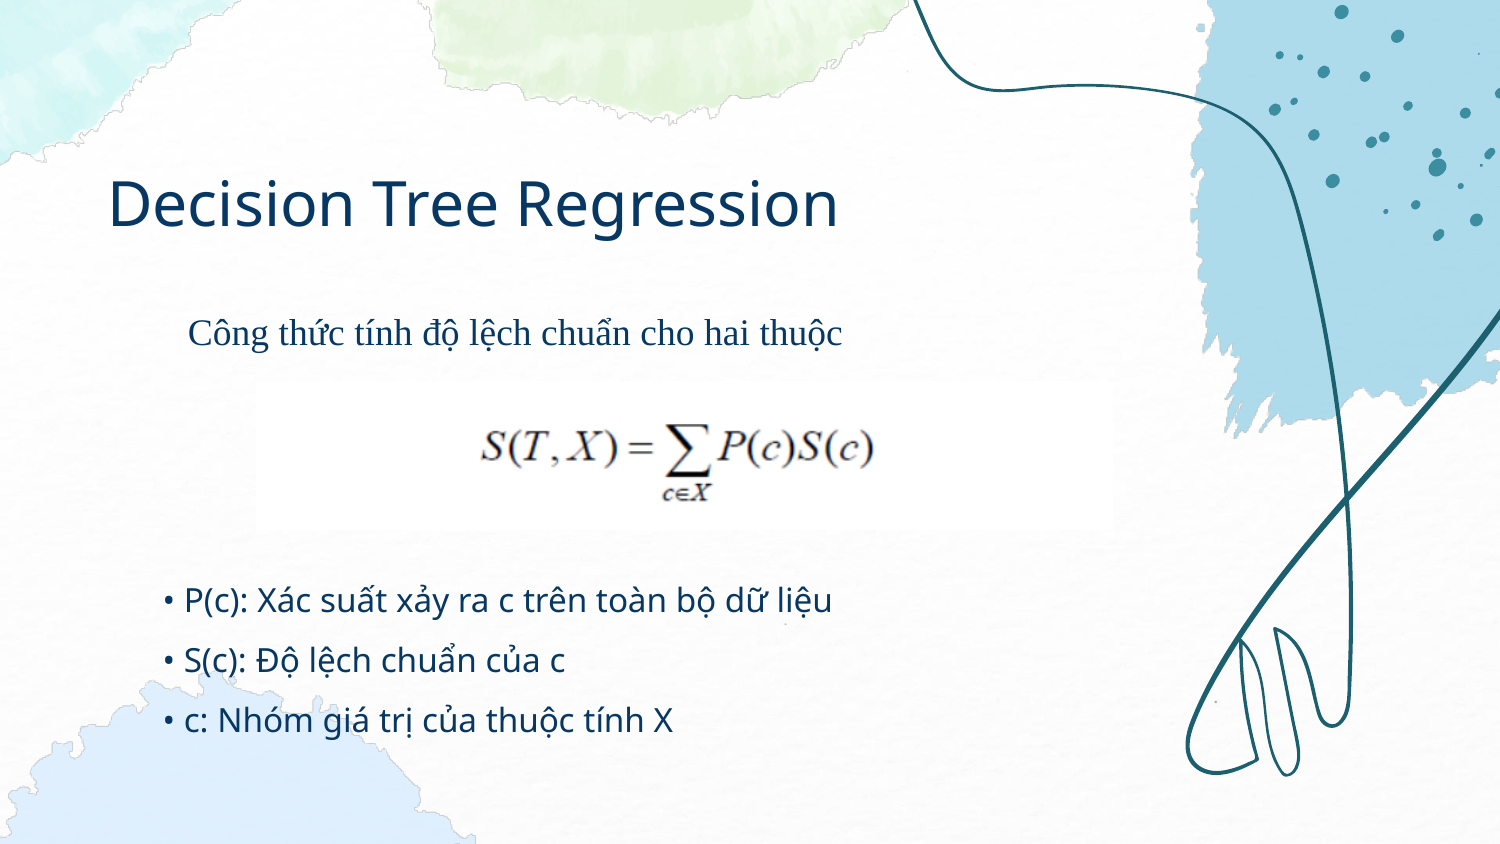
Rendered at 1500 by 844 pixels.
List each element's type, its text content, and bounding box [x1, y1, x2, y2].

picture [1191, 0, 1500, 490]
title Công thức tính độ lệch chuẩn cho hai thuộc tính : [92, 305, 902, 400]
picture [0, 0, 1500, 844]
picture [918, 0, 1190, 95]
picture [1190, 644, 1255, 770]
subtitle • P(c): Xác suất xảy ra c trên toàn bộ dữ liệu • S(c): Độ lệch chuẩn của c • c: Nhóm giá trị của thuộc tính X [124, 553, 1224, 745]
text_box Decision Tree Regression [92, 154, 902, 249]
picture [1242, 507, 1348, 773]
